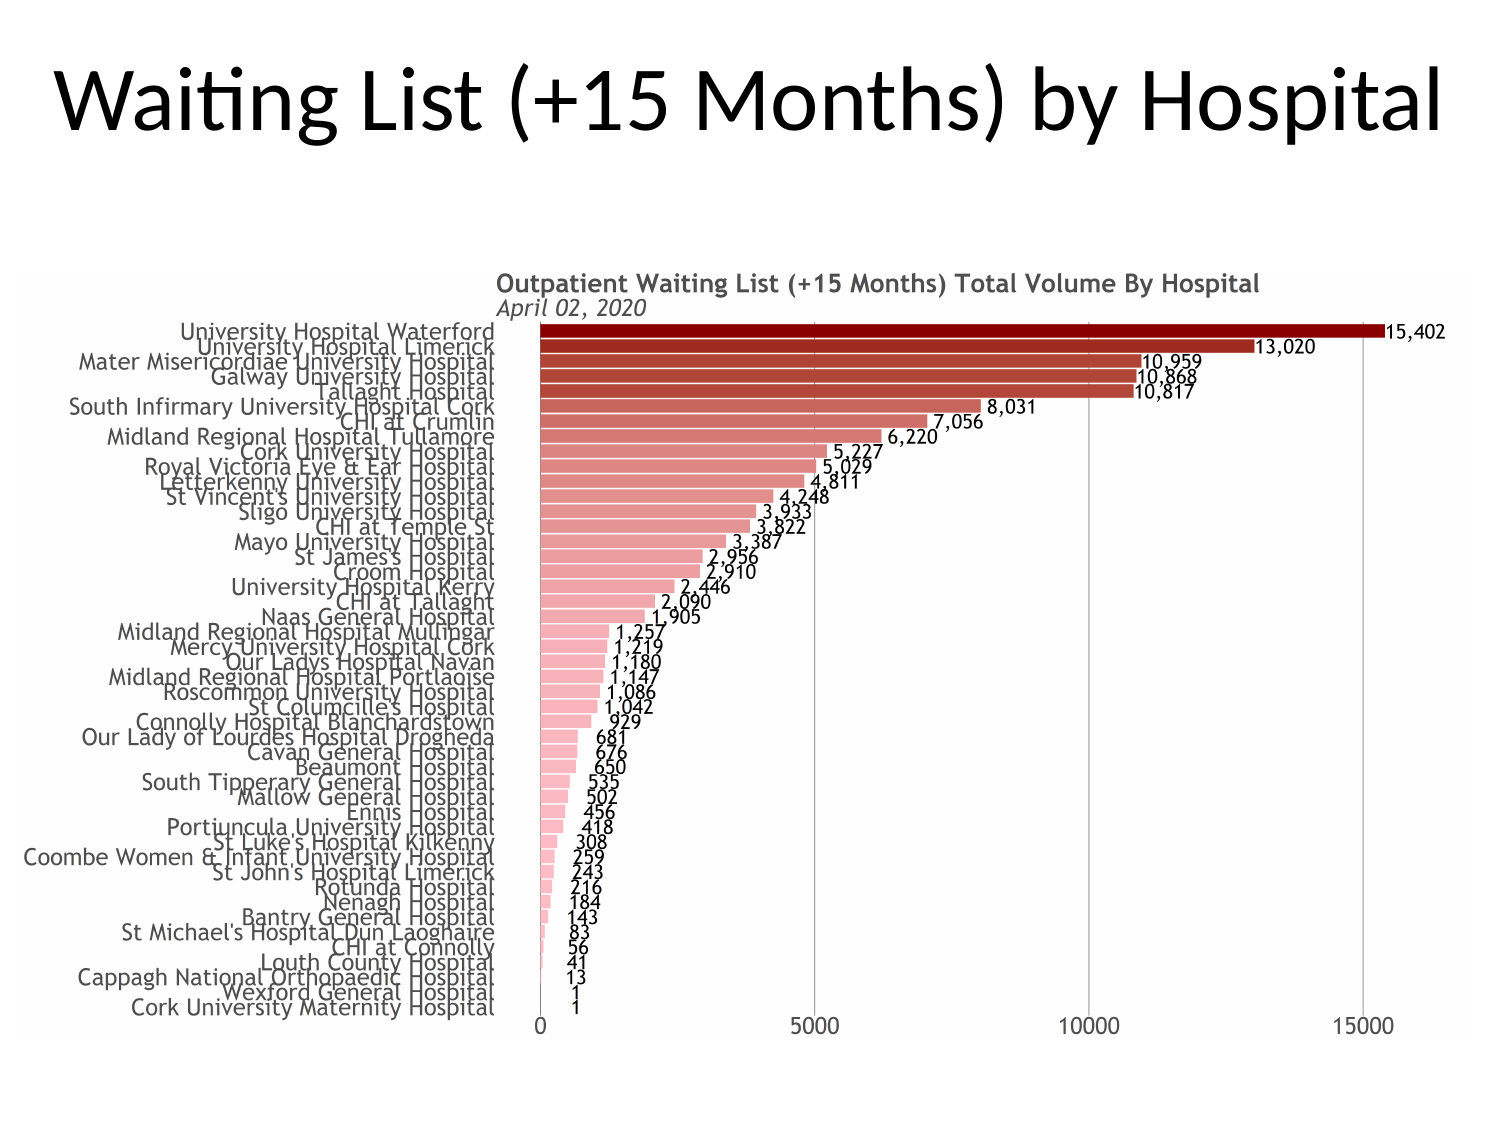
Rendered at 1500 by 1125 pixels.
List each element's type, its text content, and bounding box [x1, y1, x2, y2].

title Waiting List (+15 Months) by Hospital [0, 0, 1500, 188]
picture [22, 272, 1474, 1040]
